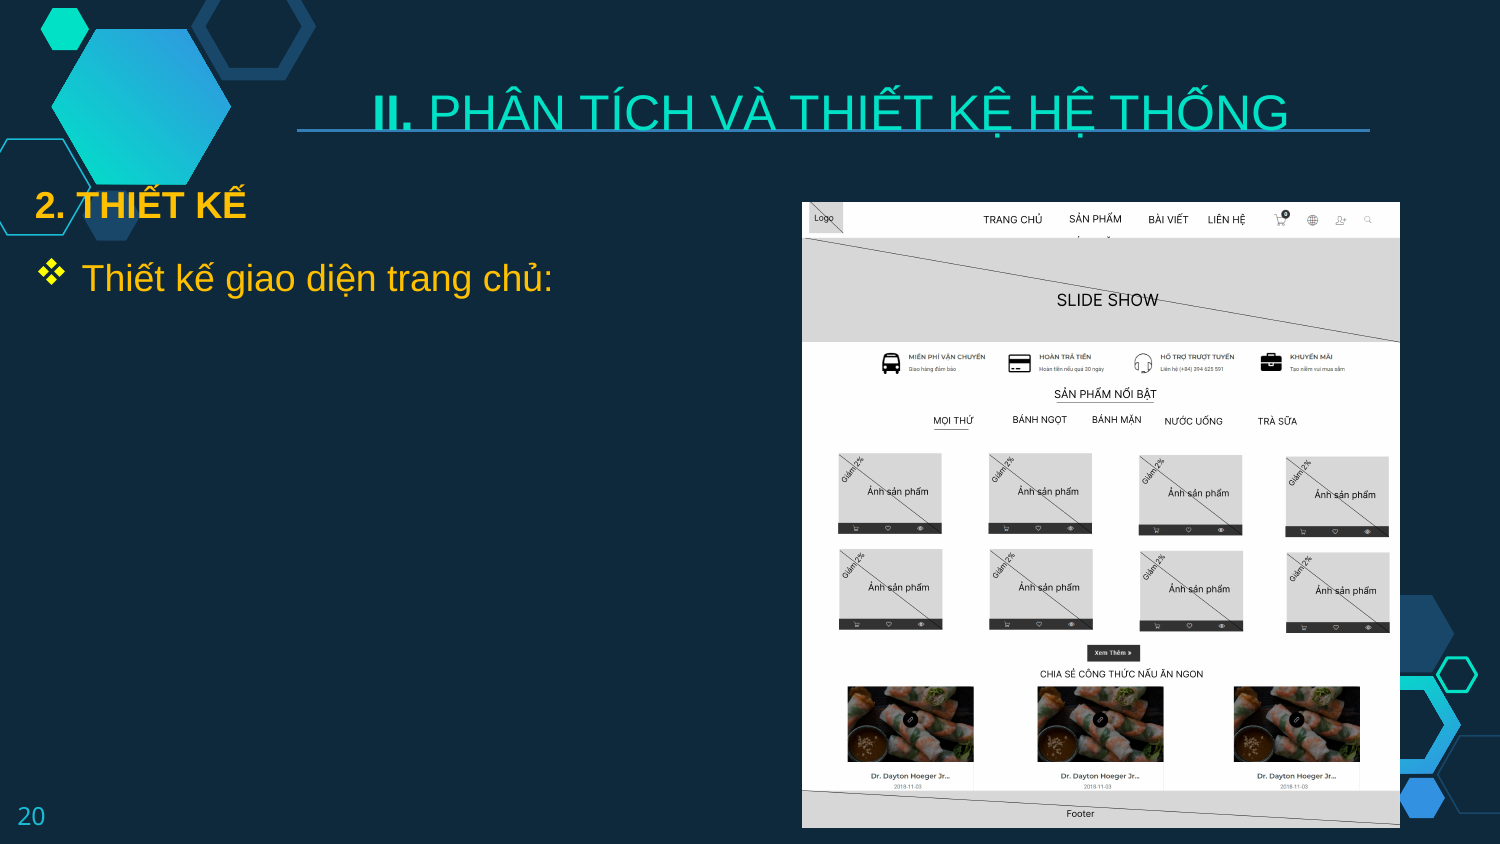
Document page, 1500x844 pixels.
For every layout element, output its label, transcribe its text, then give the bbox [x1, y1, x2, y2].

picture [802, 202, 1400, 828]
text_box 2. THIẾT KẾ [20, 173, 615, 234]
text_box II. PHÂN TÍCH VÀ THIẾT KỆ HỆ THỐNG [357, 12, 1431, 131]
slide_number 20 [2, 785, 93, 844]
text_box Thiết kế giao diện trang chủ: [20, 247, 703, 307]
